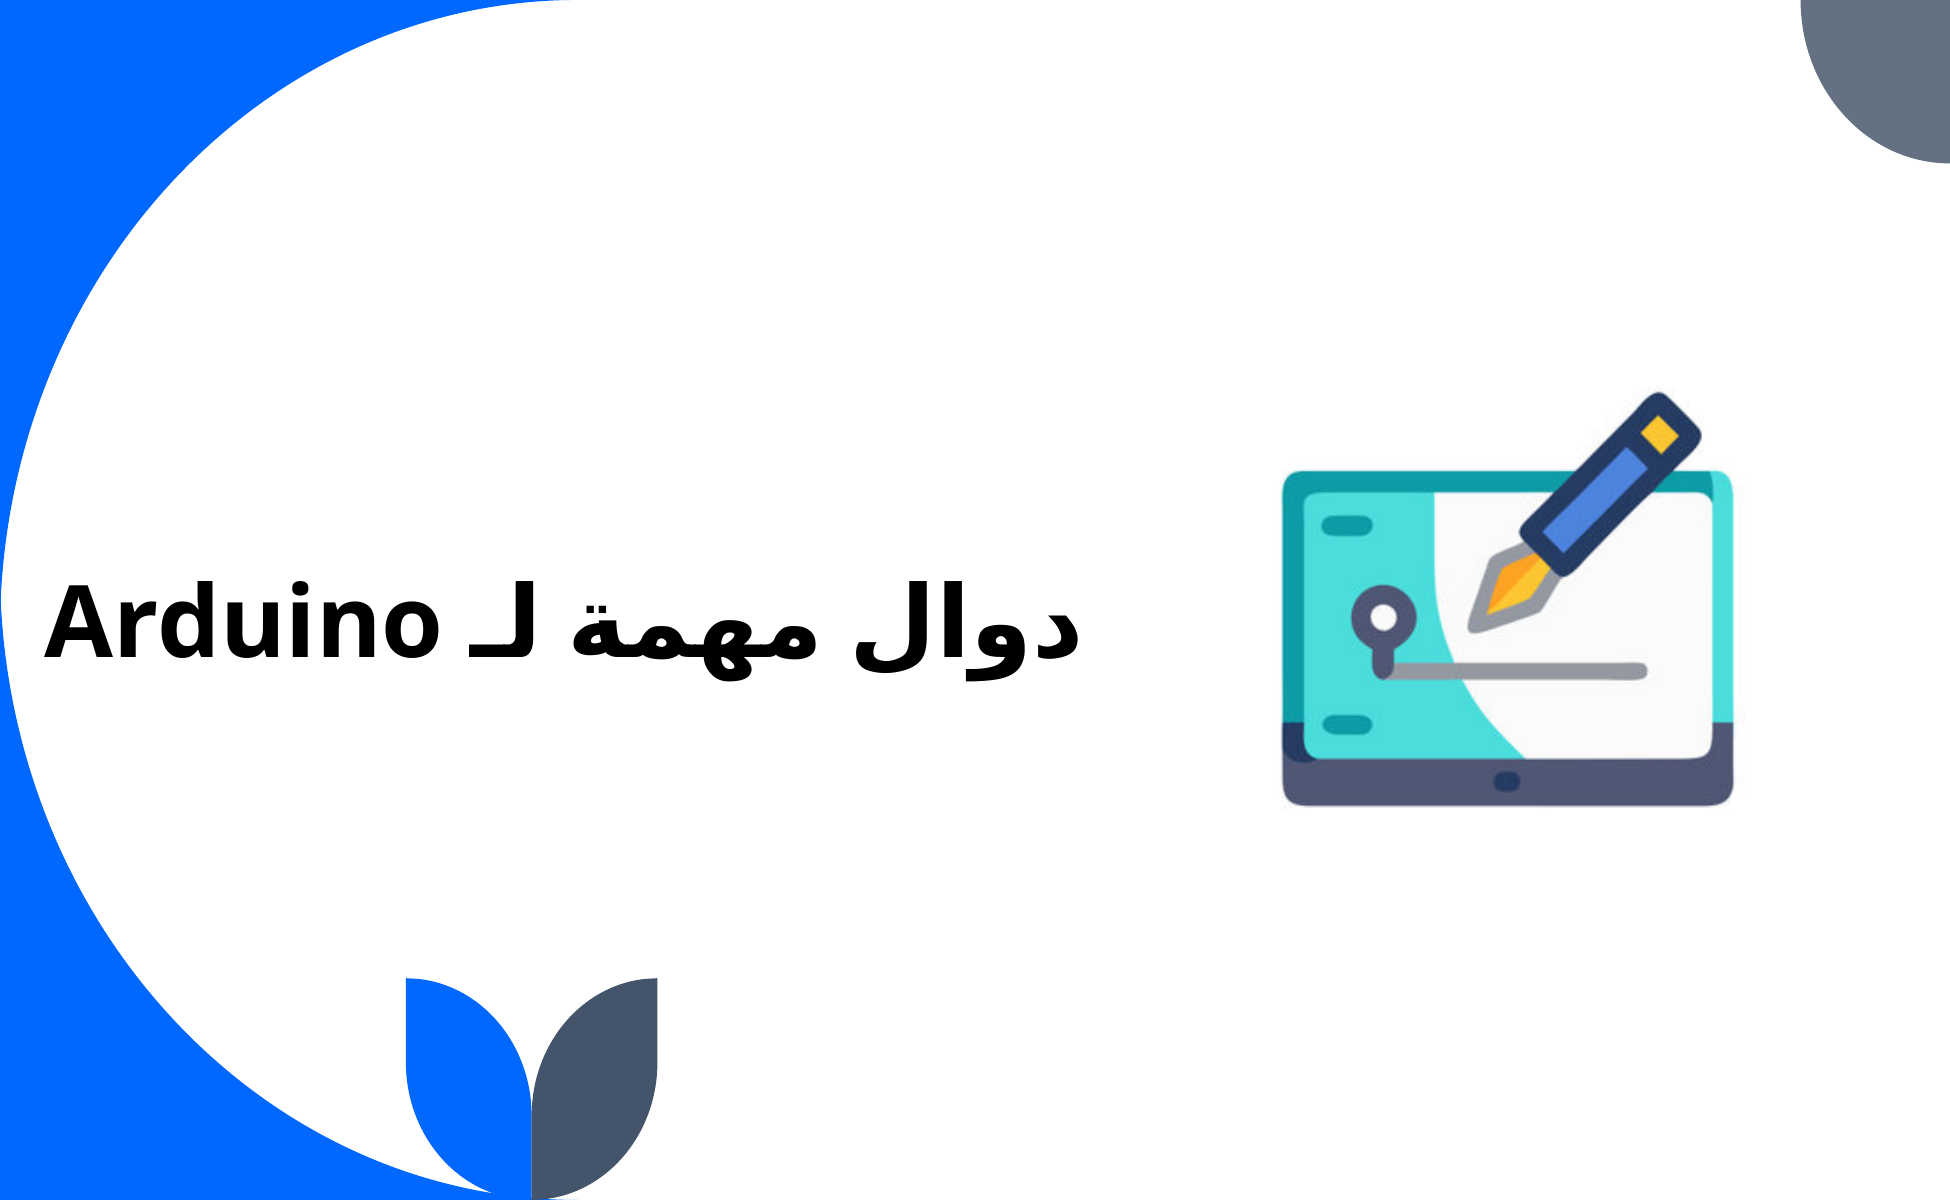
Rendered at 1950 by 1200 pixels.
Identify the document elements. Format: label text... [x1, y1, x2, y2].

text_box دوال مهمة لـ Arduino [0, 328, 1100, 930]
picture [1148, 204, 1869, 996]
